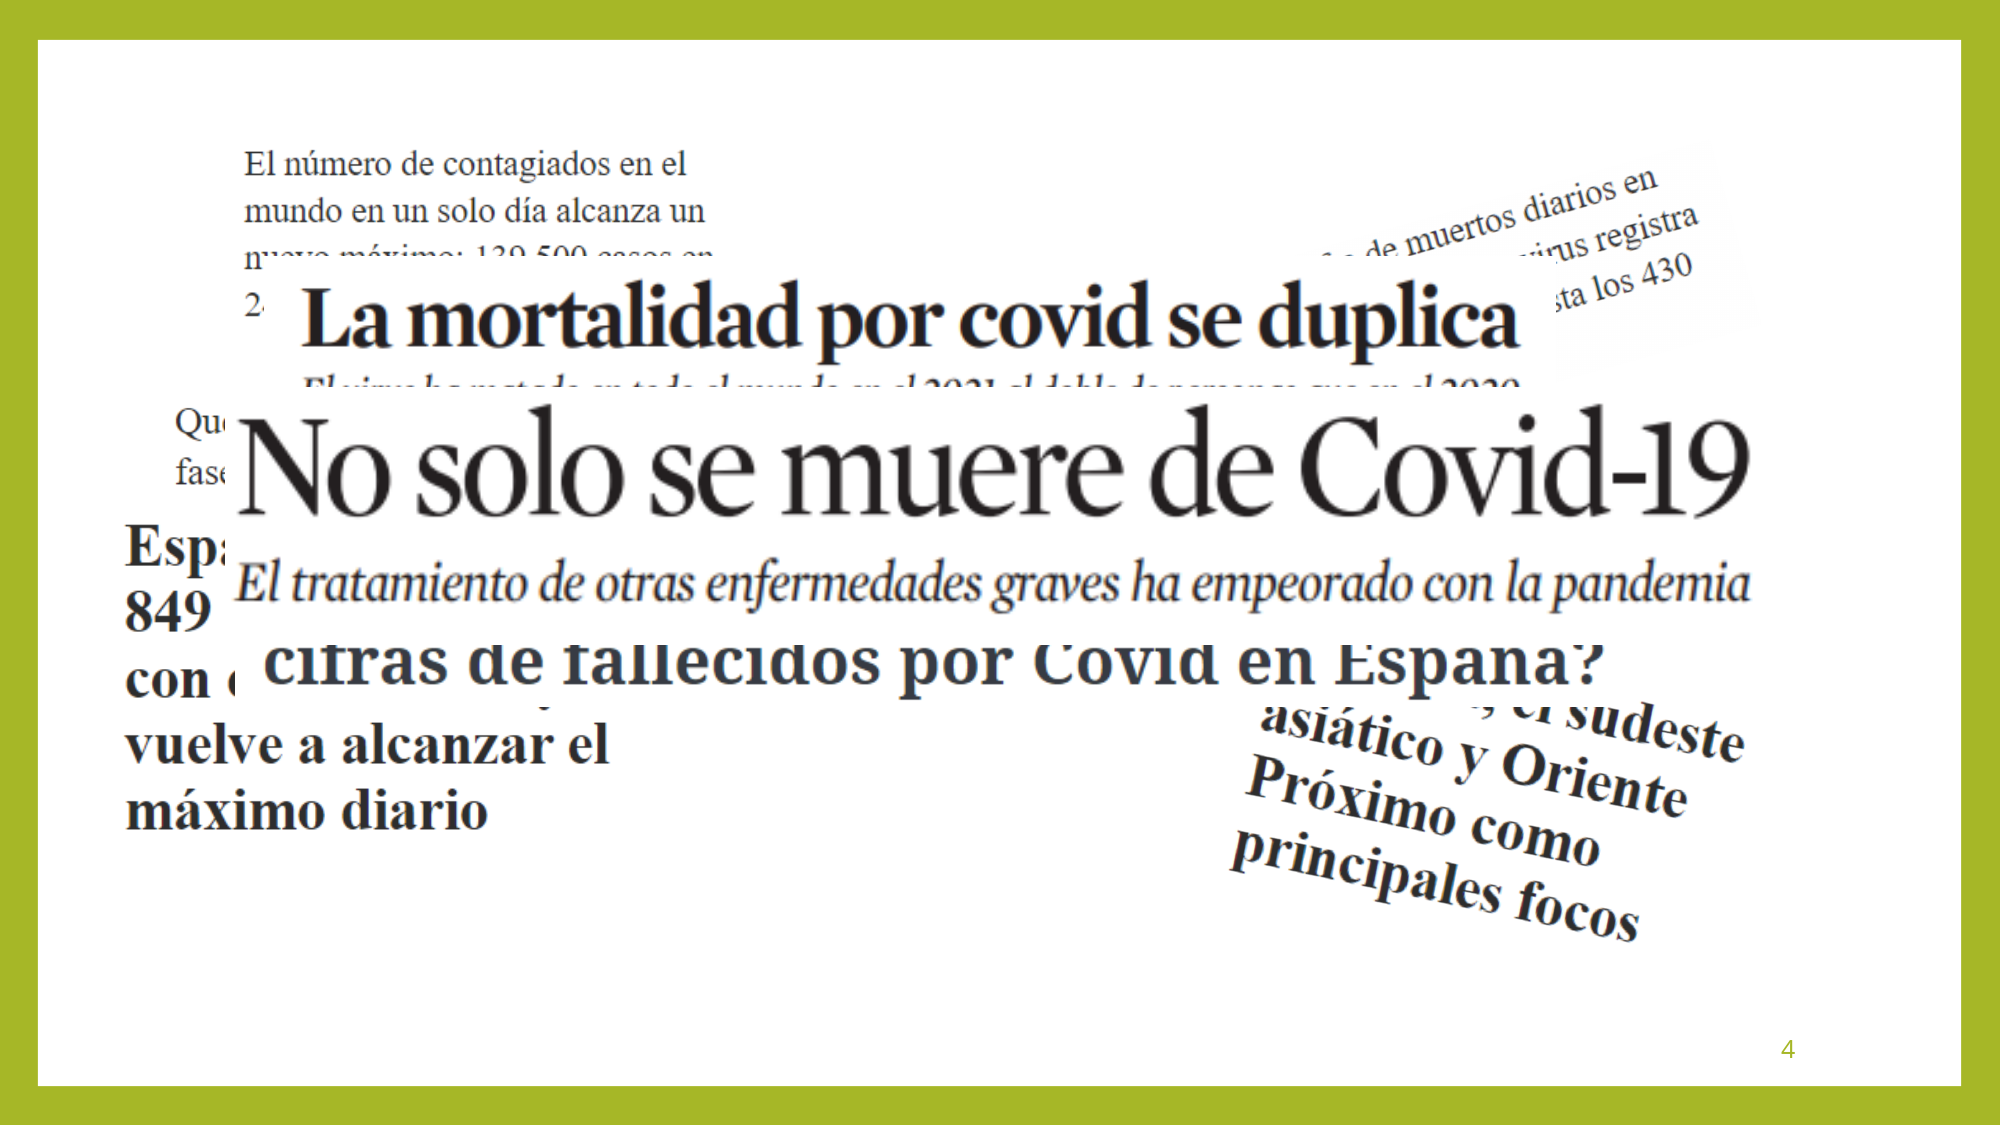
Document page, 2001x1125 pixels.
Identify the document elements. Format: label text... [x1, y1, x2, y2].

text_box [0, 0, 2000, 75]
slide_number 4 [1530, 1020, 1811, 1081]
picture [115, 140, 1805, 989]
